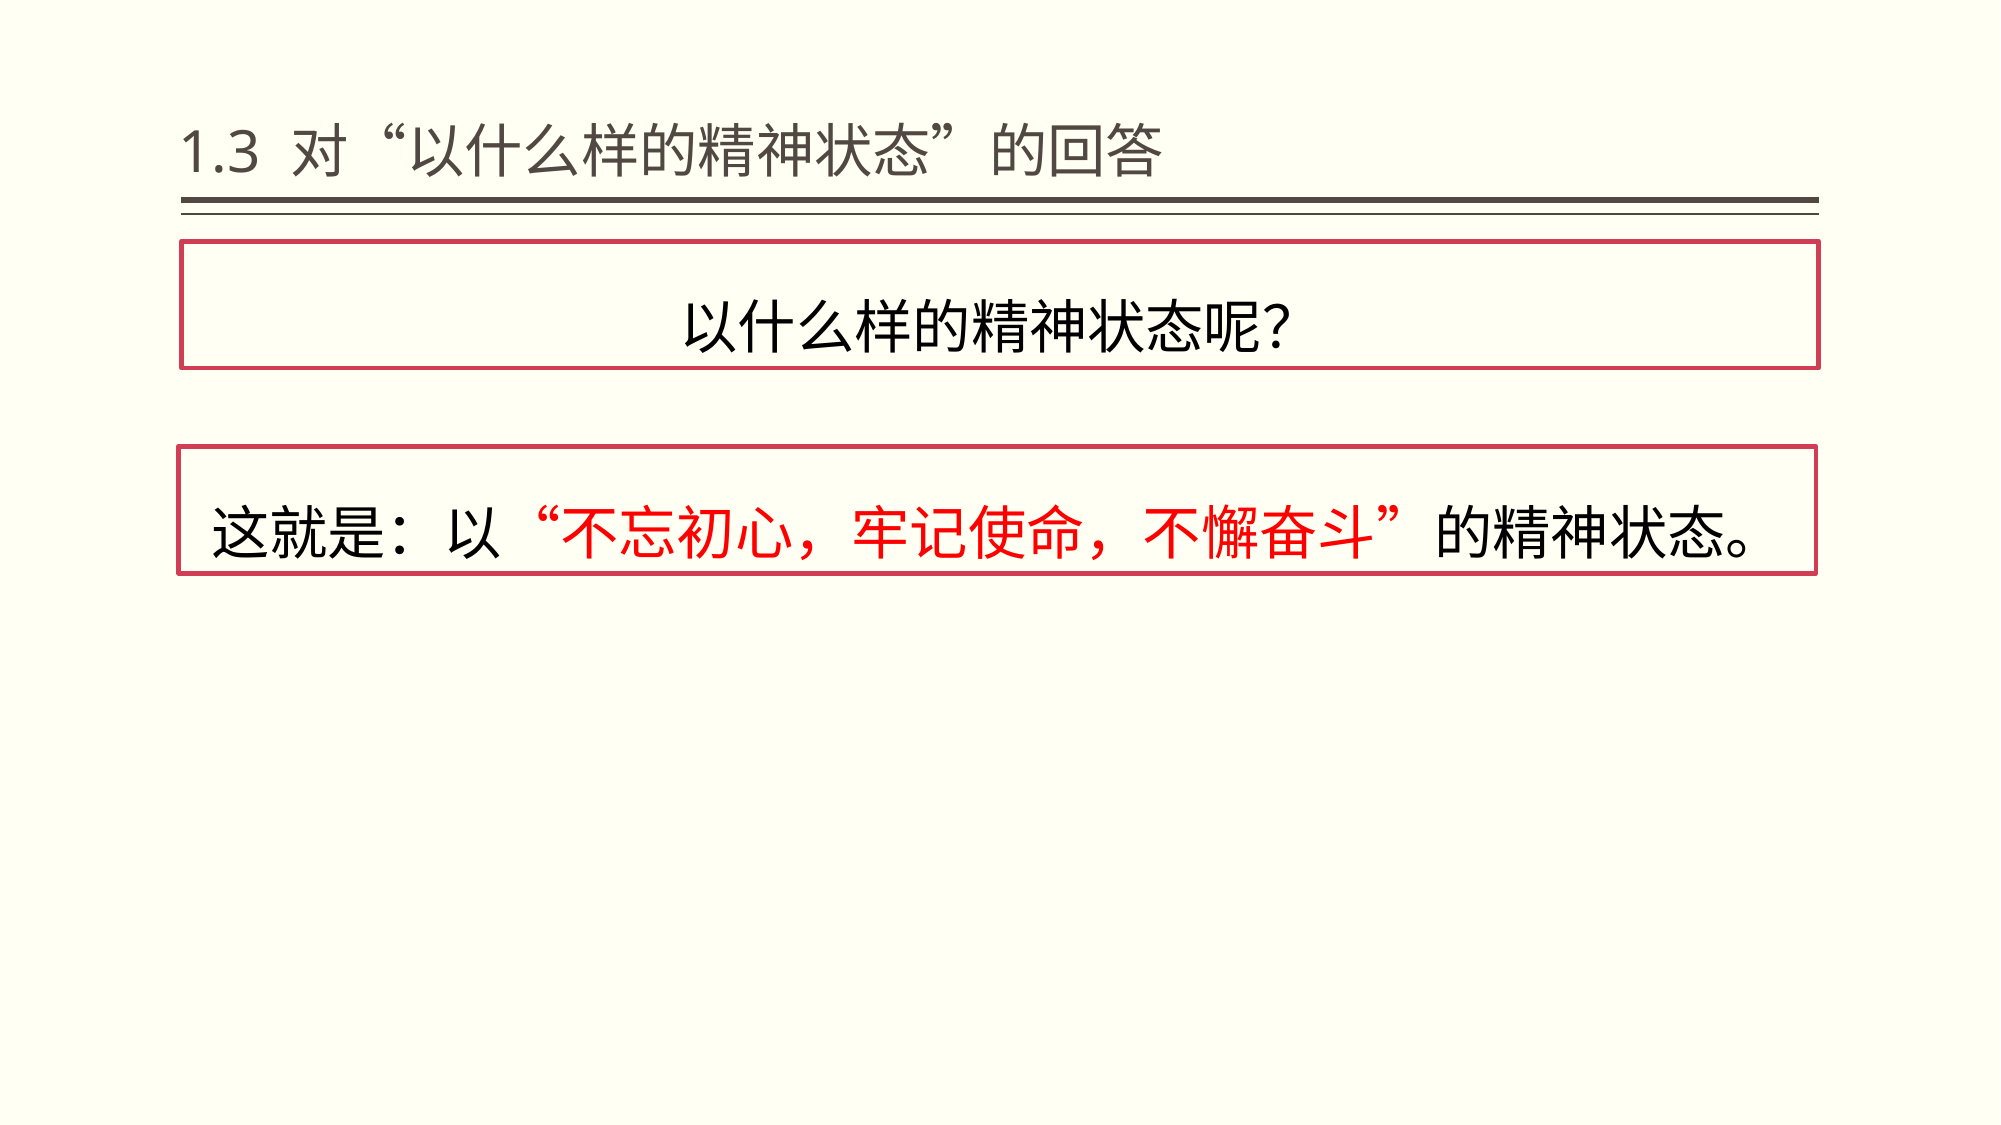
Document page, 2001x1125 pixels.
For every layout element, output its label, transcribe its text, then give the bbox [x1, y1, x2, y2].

text_box 以什么样的精神状态呢？ [181, 241, 1819, 368]
title 1.3 对“以什么样的精神状态”的回答 [178, 12, 1816, 193]
text_box 这就是：以“不忘初心，牢记使命，不懈奋斗”的精神状态。 [178, 446, 1816, 574]
